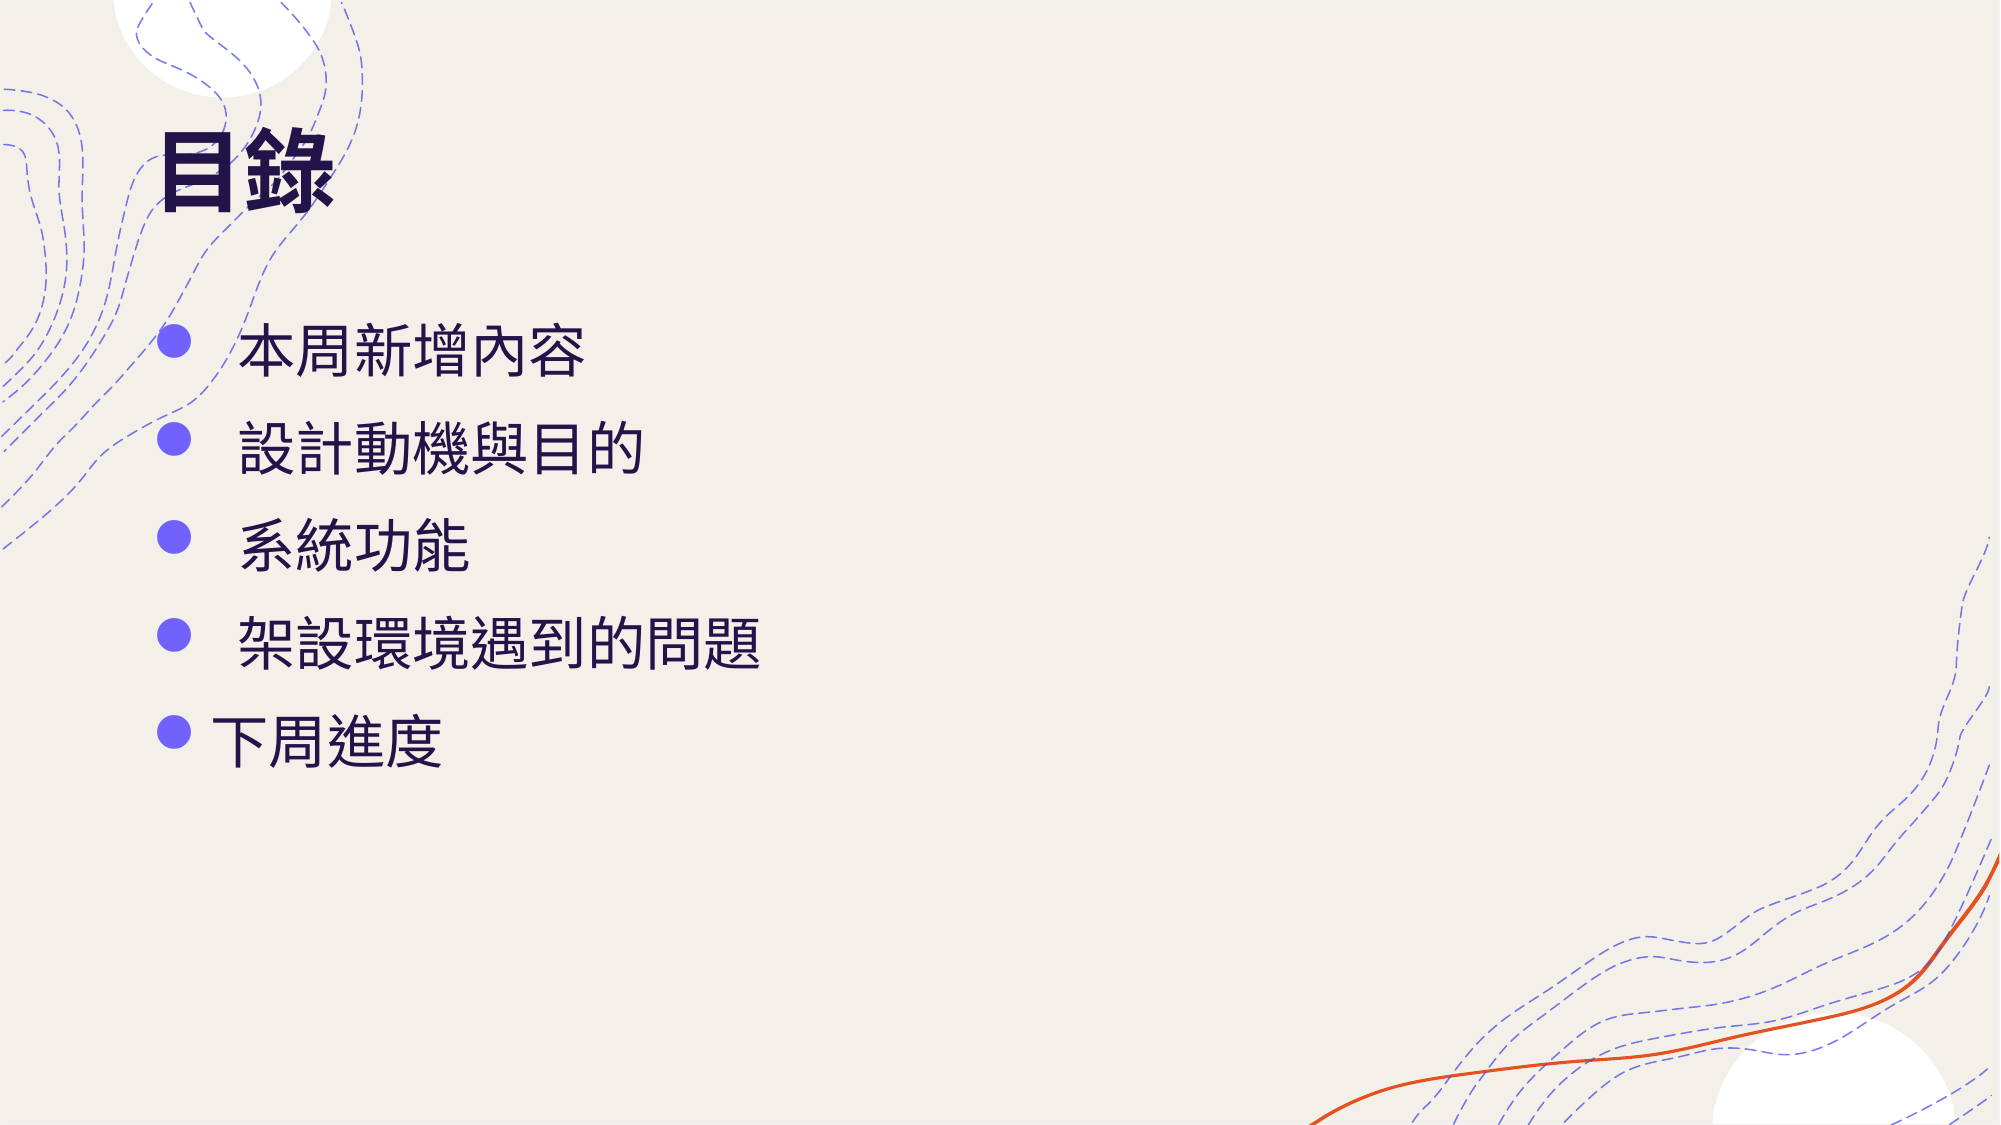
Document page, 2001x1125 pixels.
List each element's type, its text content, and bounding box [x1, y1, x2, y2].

list 本周新增內容 設計動機與目的 系統功能 架設環境遇到的問題 下周進度 [137, 299, 1863, 1014]
title 目錄 [137, 59, 1863, 278]
